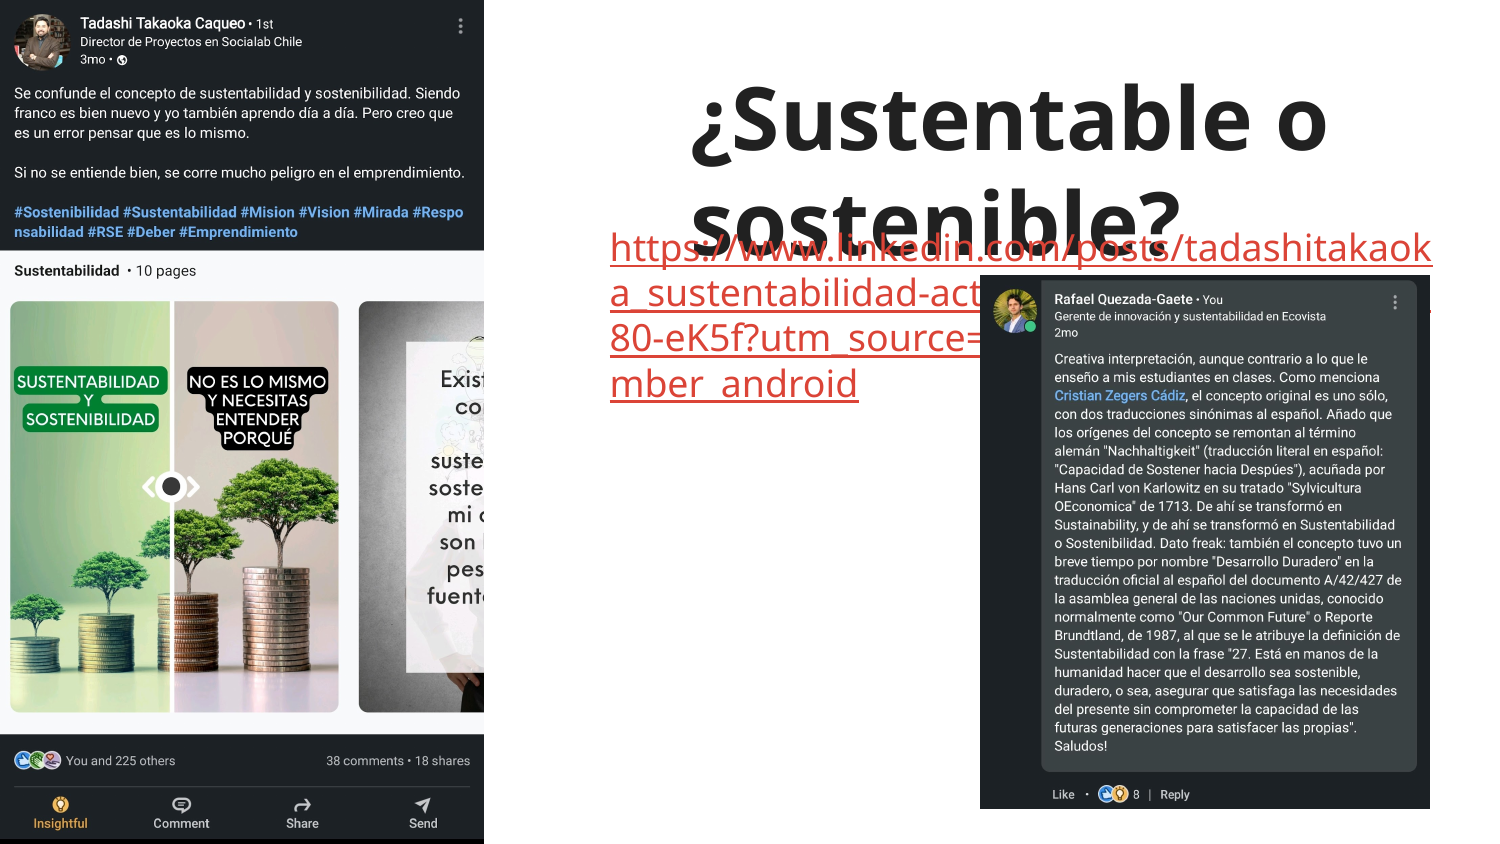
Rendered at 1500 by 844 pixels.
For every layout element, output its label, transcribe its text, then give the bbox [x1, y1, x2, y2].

list https://www.linkedin.com/posts/tadashitakaoka_sustentabilidad-activity-6940291545157754880-eK5f?utm_source=share&utm_medium=member_android [594, 201, 1449, 333]
title ¿Sustentable o sostenible? [675, 48, 1449, 180]
picture [980, 275, 1430, 809]
picture [0, 0, 484, 844]
